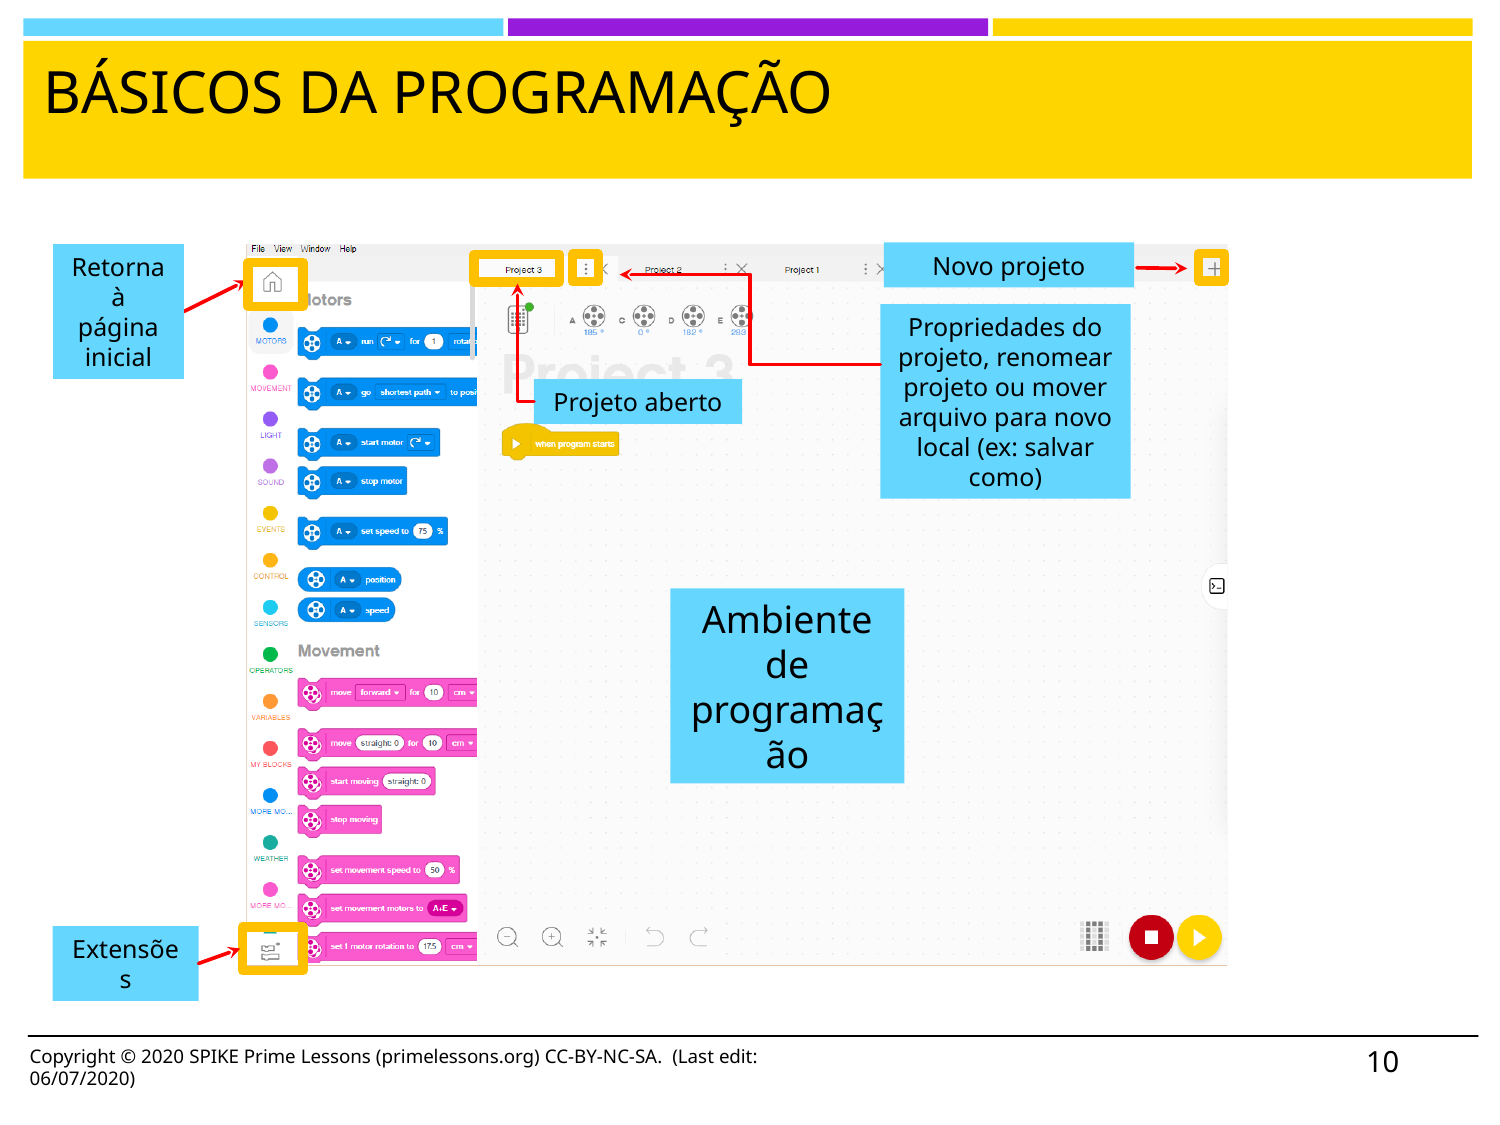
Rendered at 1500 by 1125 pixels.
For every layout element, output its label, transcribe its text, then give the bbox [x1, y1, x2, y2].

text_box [517, 283, 535, 402]
picture [246, 243, 1228, 966]
slide_number 10 [1351, 1036, 1478, 1097]
title BÁSICOS DA PROGRAMAÇÃO [28, 48, 1464, 172]
text_box Extensões [52, 926, 199, 1001]
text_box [183, 280, 247, 298]
text_box Retorna à página inicial [53, 244, 184, 379]
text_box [619, 274, 881, 365]
footer Copyright © 2020 SPIKE Prime Lessons (primelessons.org) CC-BY-NC-SA. (Last edit: 06/07/2020) [14, 1036, 814, 1097]
